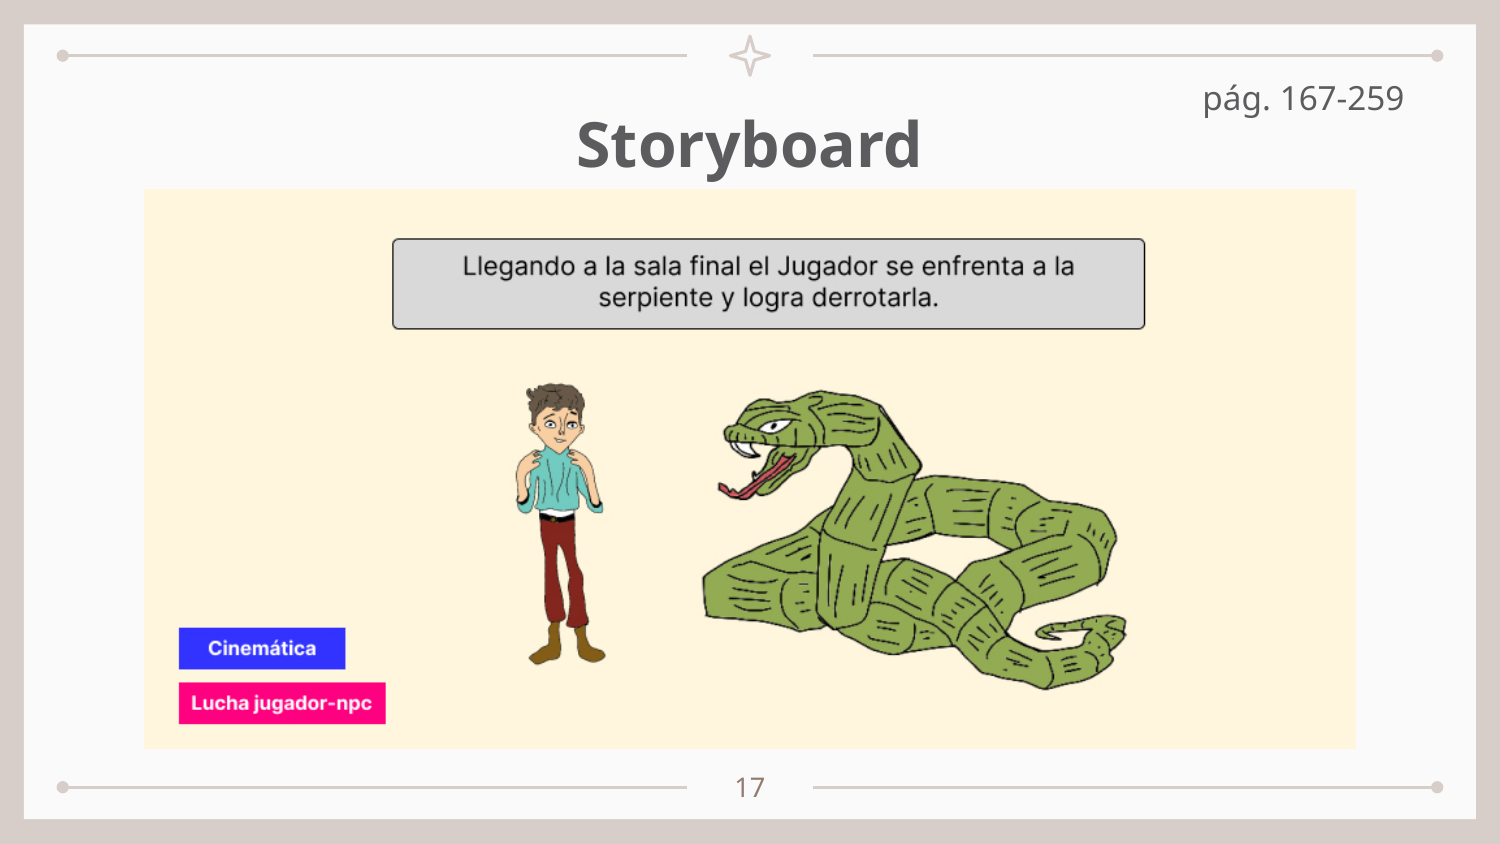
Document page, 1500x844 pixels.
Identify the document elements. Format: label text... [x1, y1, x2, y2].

title pág. 167-259 [1187, 62, 1434, 130]
slide_number 17 [705, 757, 795, 810]
picture [143, 189, 1356, 750]
title Storyboard [350, 89, 1149, 188]
